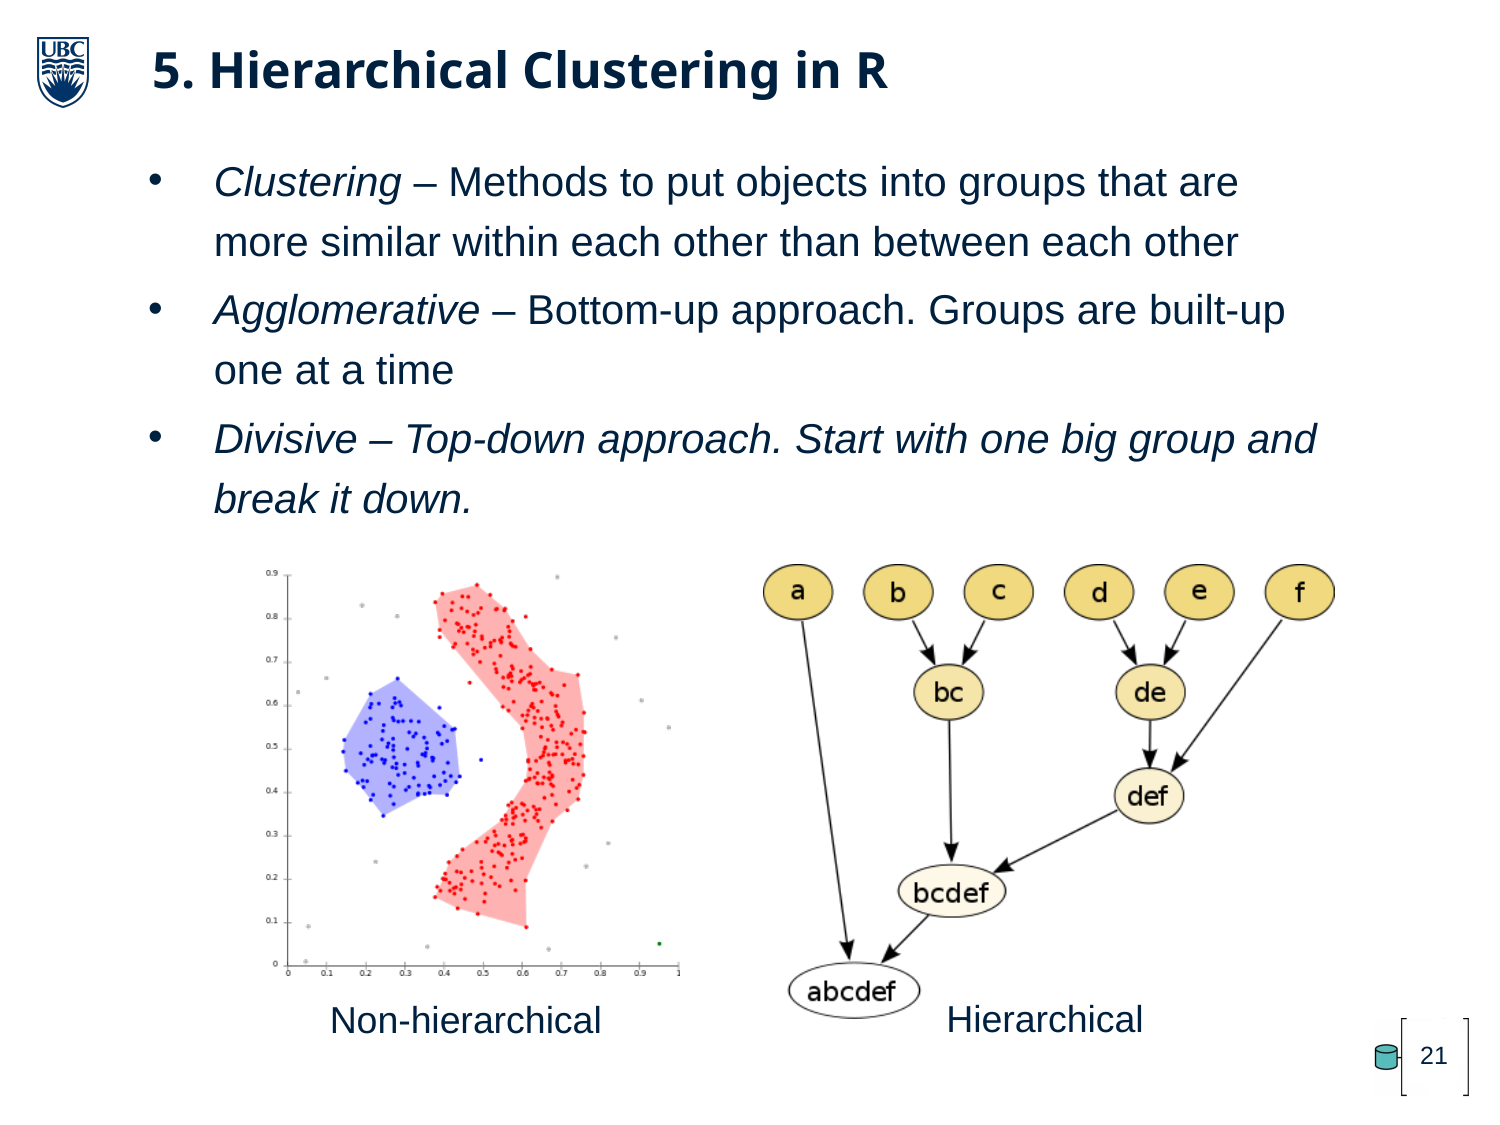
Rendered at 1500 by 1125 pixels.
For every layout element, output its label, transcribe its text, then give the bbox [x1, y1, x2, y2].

slide_number 21 [1399, 1018, 1469, 1091]
picture [266, 570, 680, 977]
picture [37, 37, 89, 108]
picture [1374, 1018, 1469, 1097]
list 5. Hierarchical Clustering in R [138, 30, 1379, 121]
text_box Non-hierarchical [314, 988, 617, 1049]
text_box Hierarchical [931, 1027, 1159, 1048]
picture [763, 563, 1335, 1019]
text_box Clustering – Methods to put objects into groups that are more similar within each other than between each other Agglomerative – Bottom-up approach. Groups are built-up one at a time Divisive – Top-down approach. Start with one big group and break it down. [133, 137, 1356, 537]
